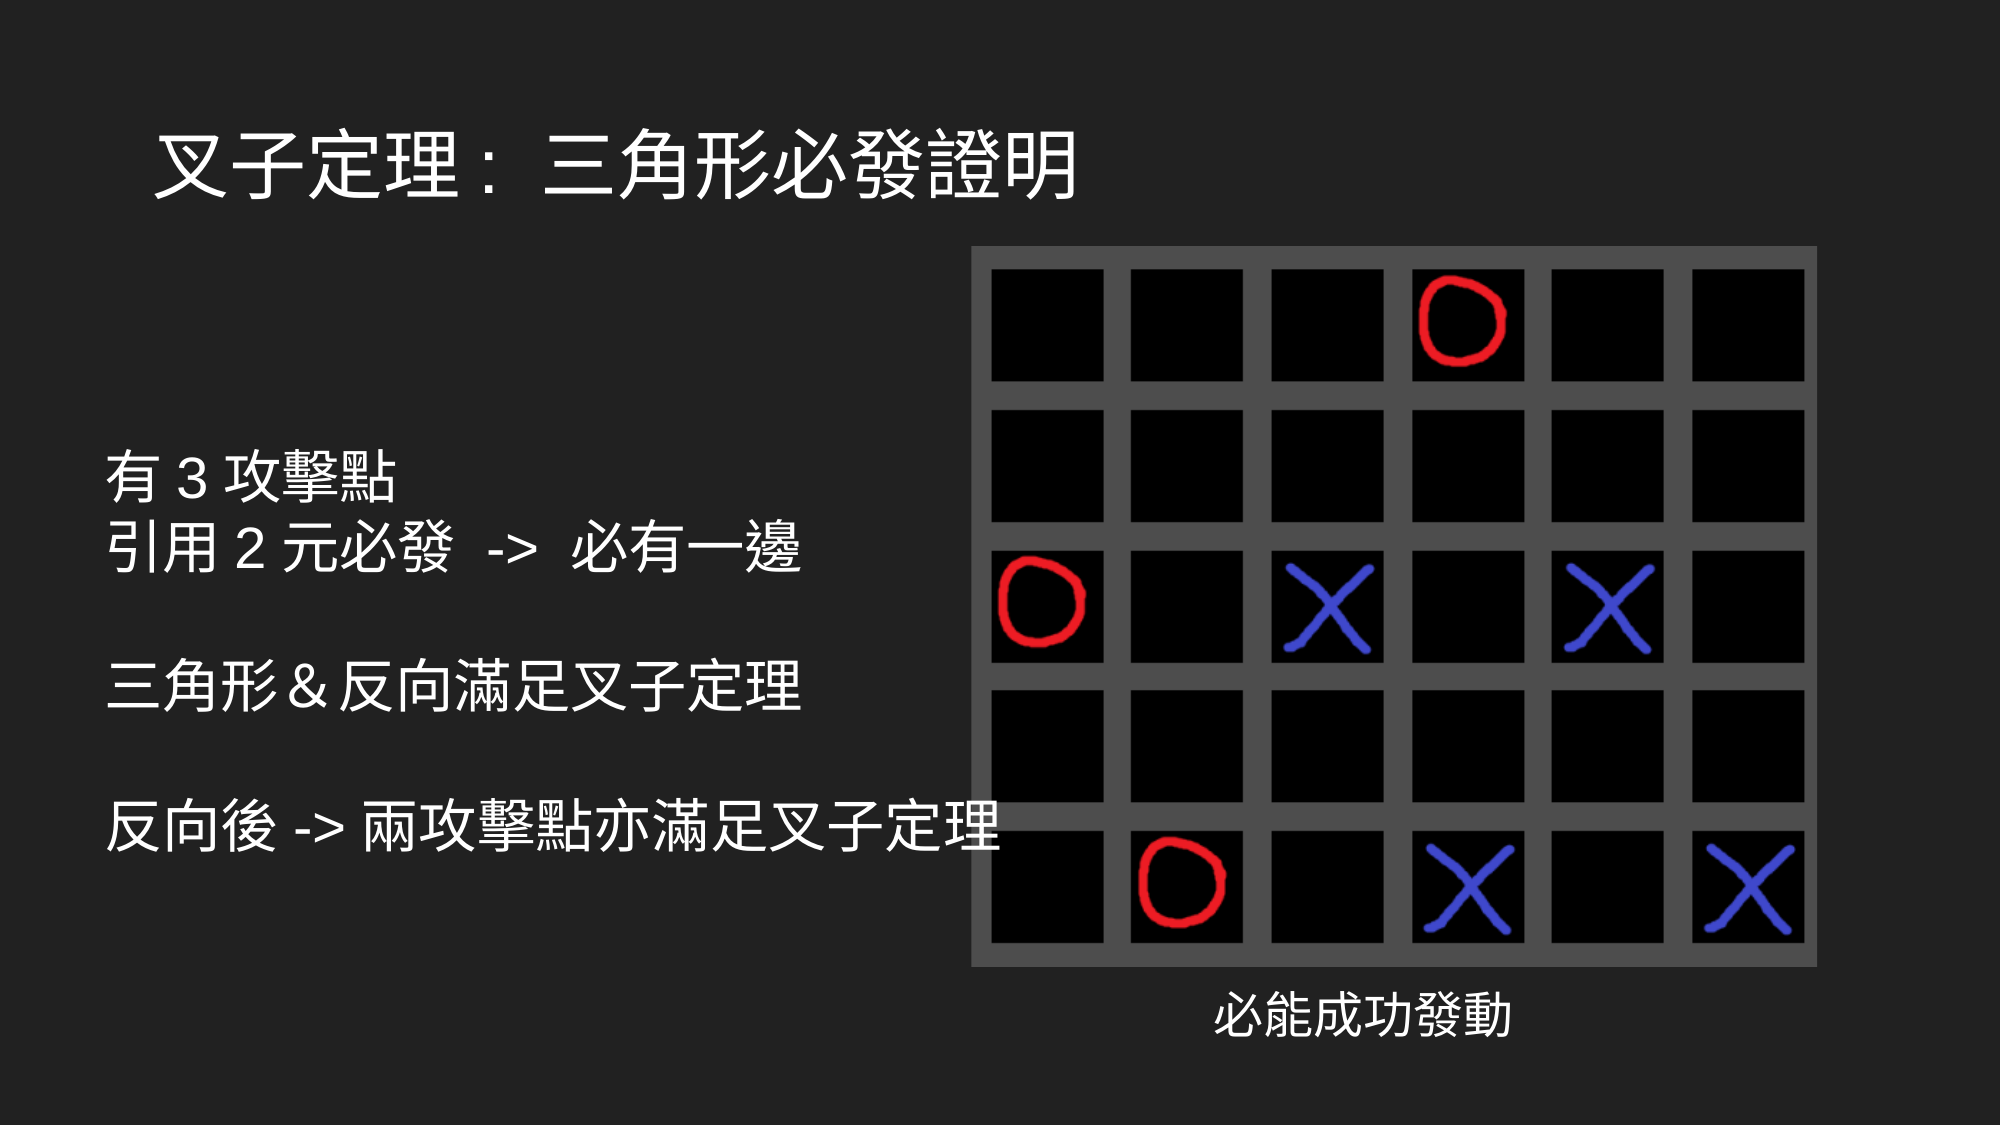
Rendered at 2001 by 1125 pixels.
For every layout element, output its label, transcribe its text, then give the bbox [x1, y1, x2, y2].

text_box 有3攻擊點 引用2元必發 -> 必有一邊 三角形＆反向滿足叉子定理 反向後->兩攻擊點亦滿足叉子定理 [89, 424, 966, 875]
picture [971, 246, 1818, 967]
title 叉子定理: 三角形必發證明 [137, 59, 1863, 278]
list 必能成功發動 [1198, 974, 1700, 1125]
